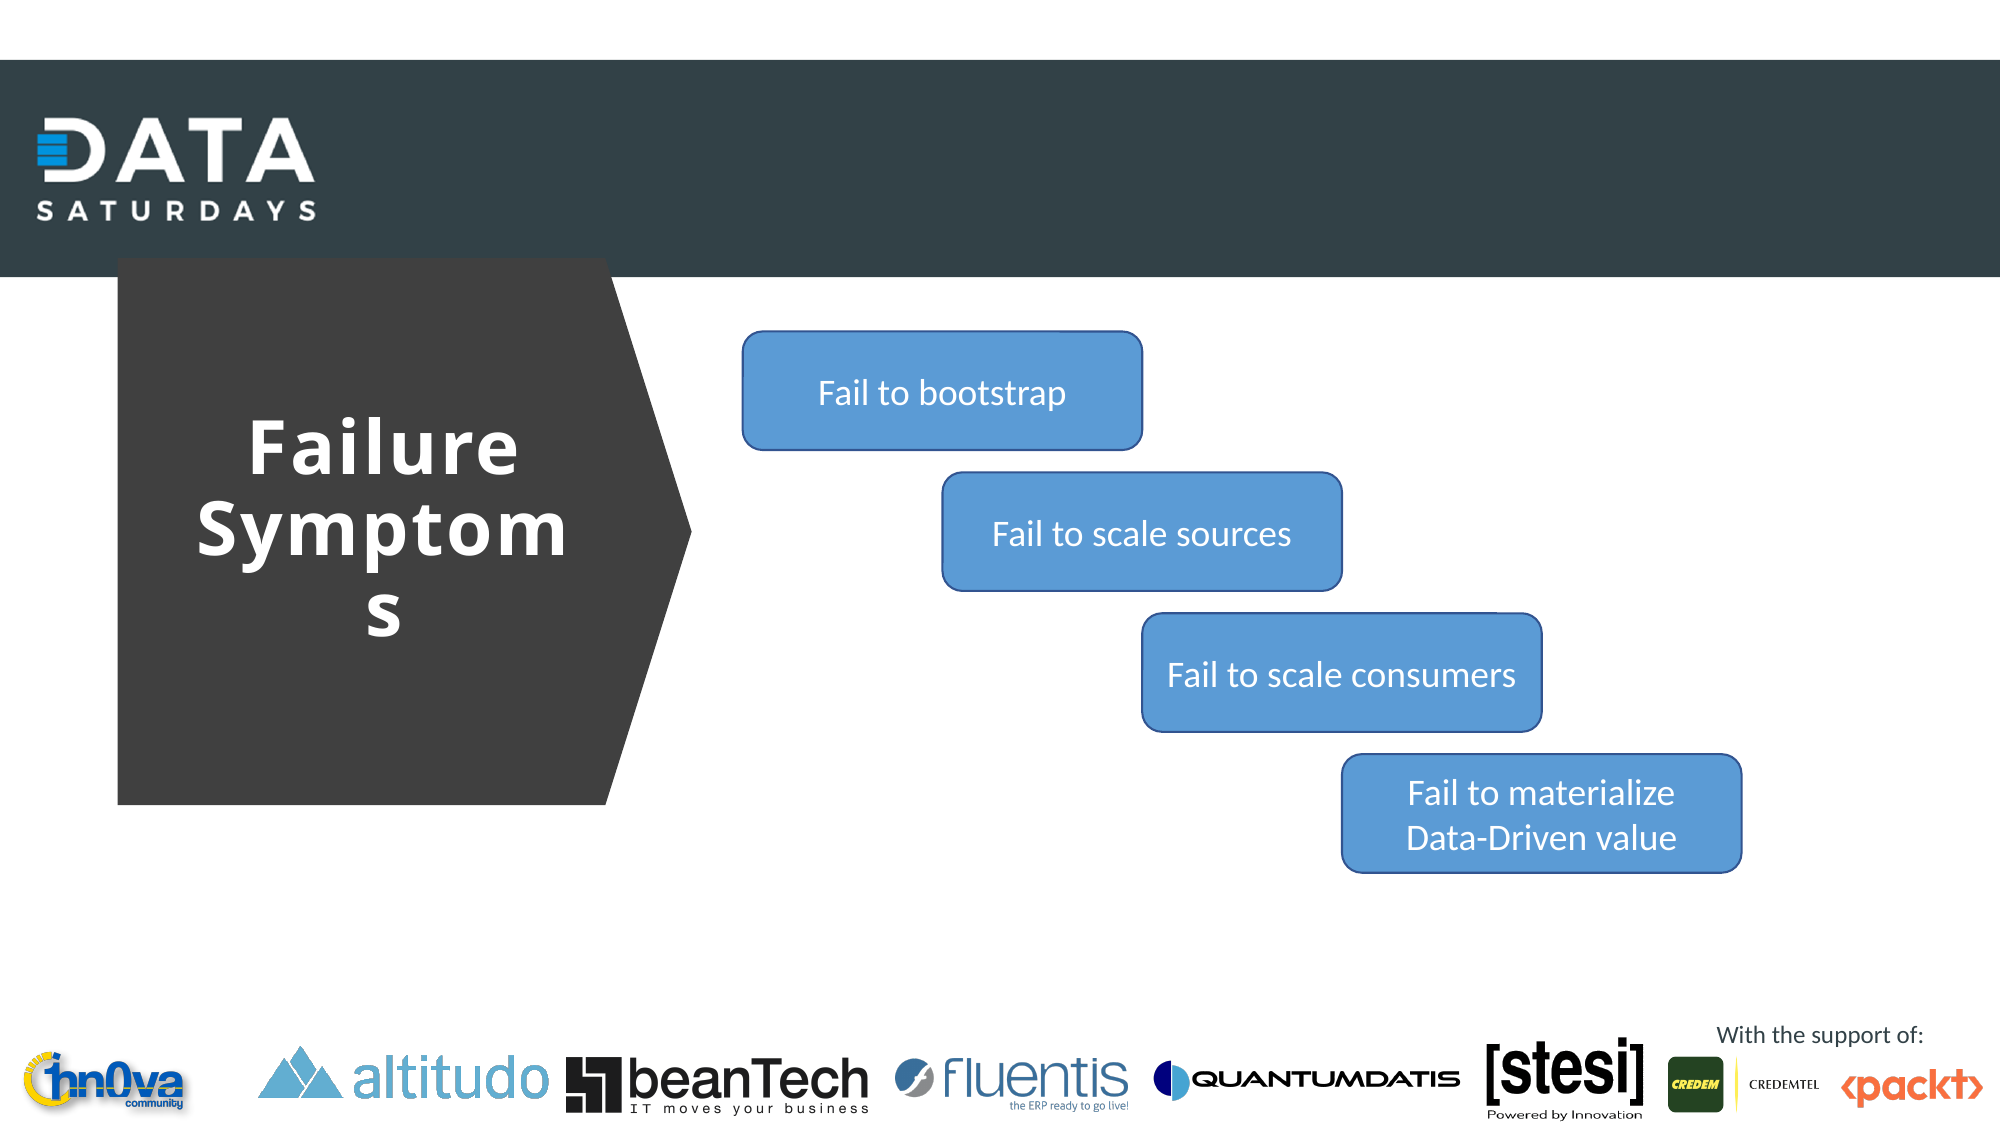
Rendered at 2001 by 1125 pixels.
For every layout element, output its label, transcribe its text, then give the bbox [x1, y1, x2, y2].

picture [1485, 1036, 1645, 1122]
text_box Fail to scale consumers [1141, 612, 1543, 733]
text_box Fail to bootstrap [741, 330, 1144, 452]
picture [1668, 1055, 1819, 1114]
picture [19, 102, 332, 235]
picture [254, 1035, 553, 1109]
picture [1152, 1059, 1461, 1102]
text_box Fail to scale sources [941, 471, 1344, 592]
picture [23, 1050, 184, 1111]
title Failure Symptoms [168, 322, 601, 741]
text_box [116, 257, 693, 807]
picture [1841, 1069, 1983, 1108]
picture [566, 1057, 868, 1116]
picture [895, 1058, 1128, 1112]
text_box Fail to materialize Data-Driven value [1340, 753, 1743, 874]
